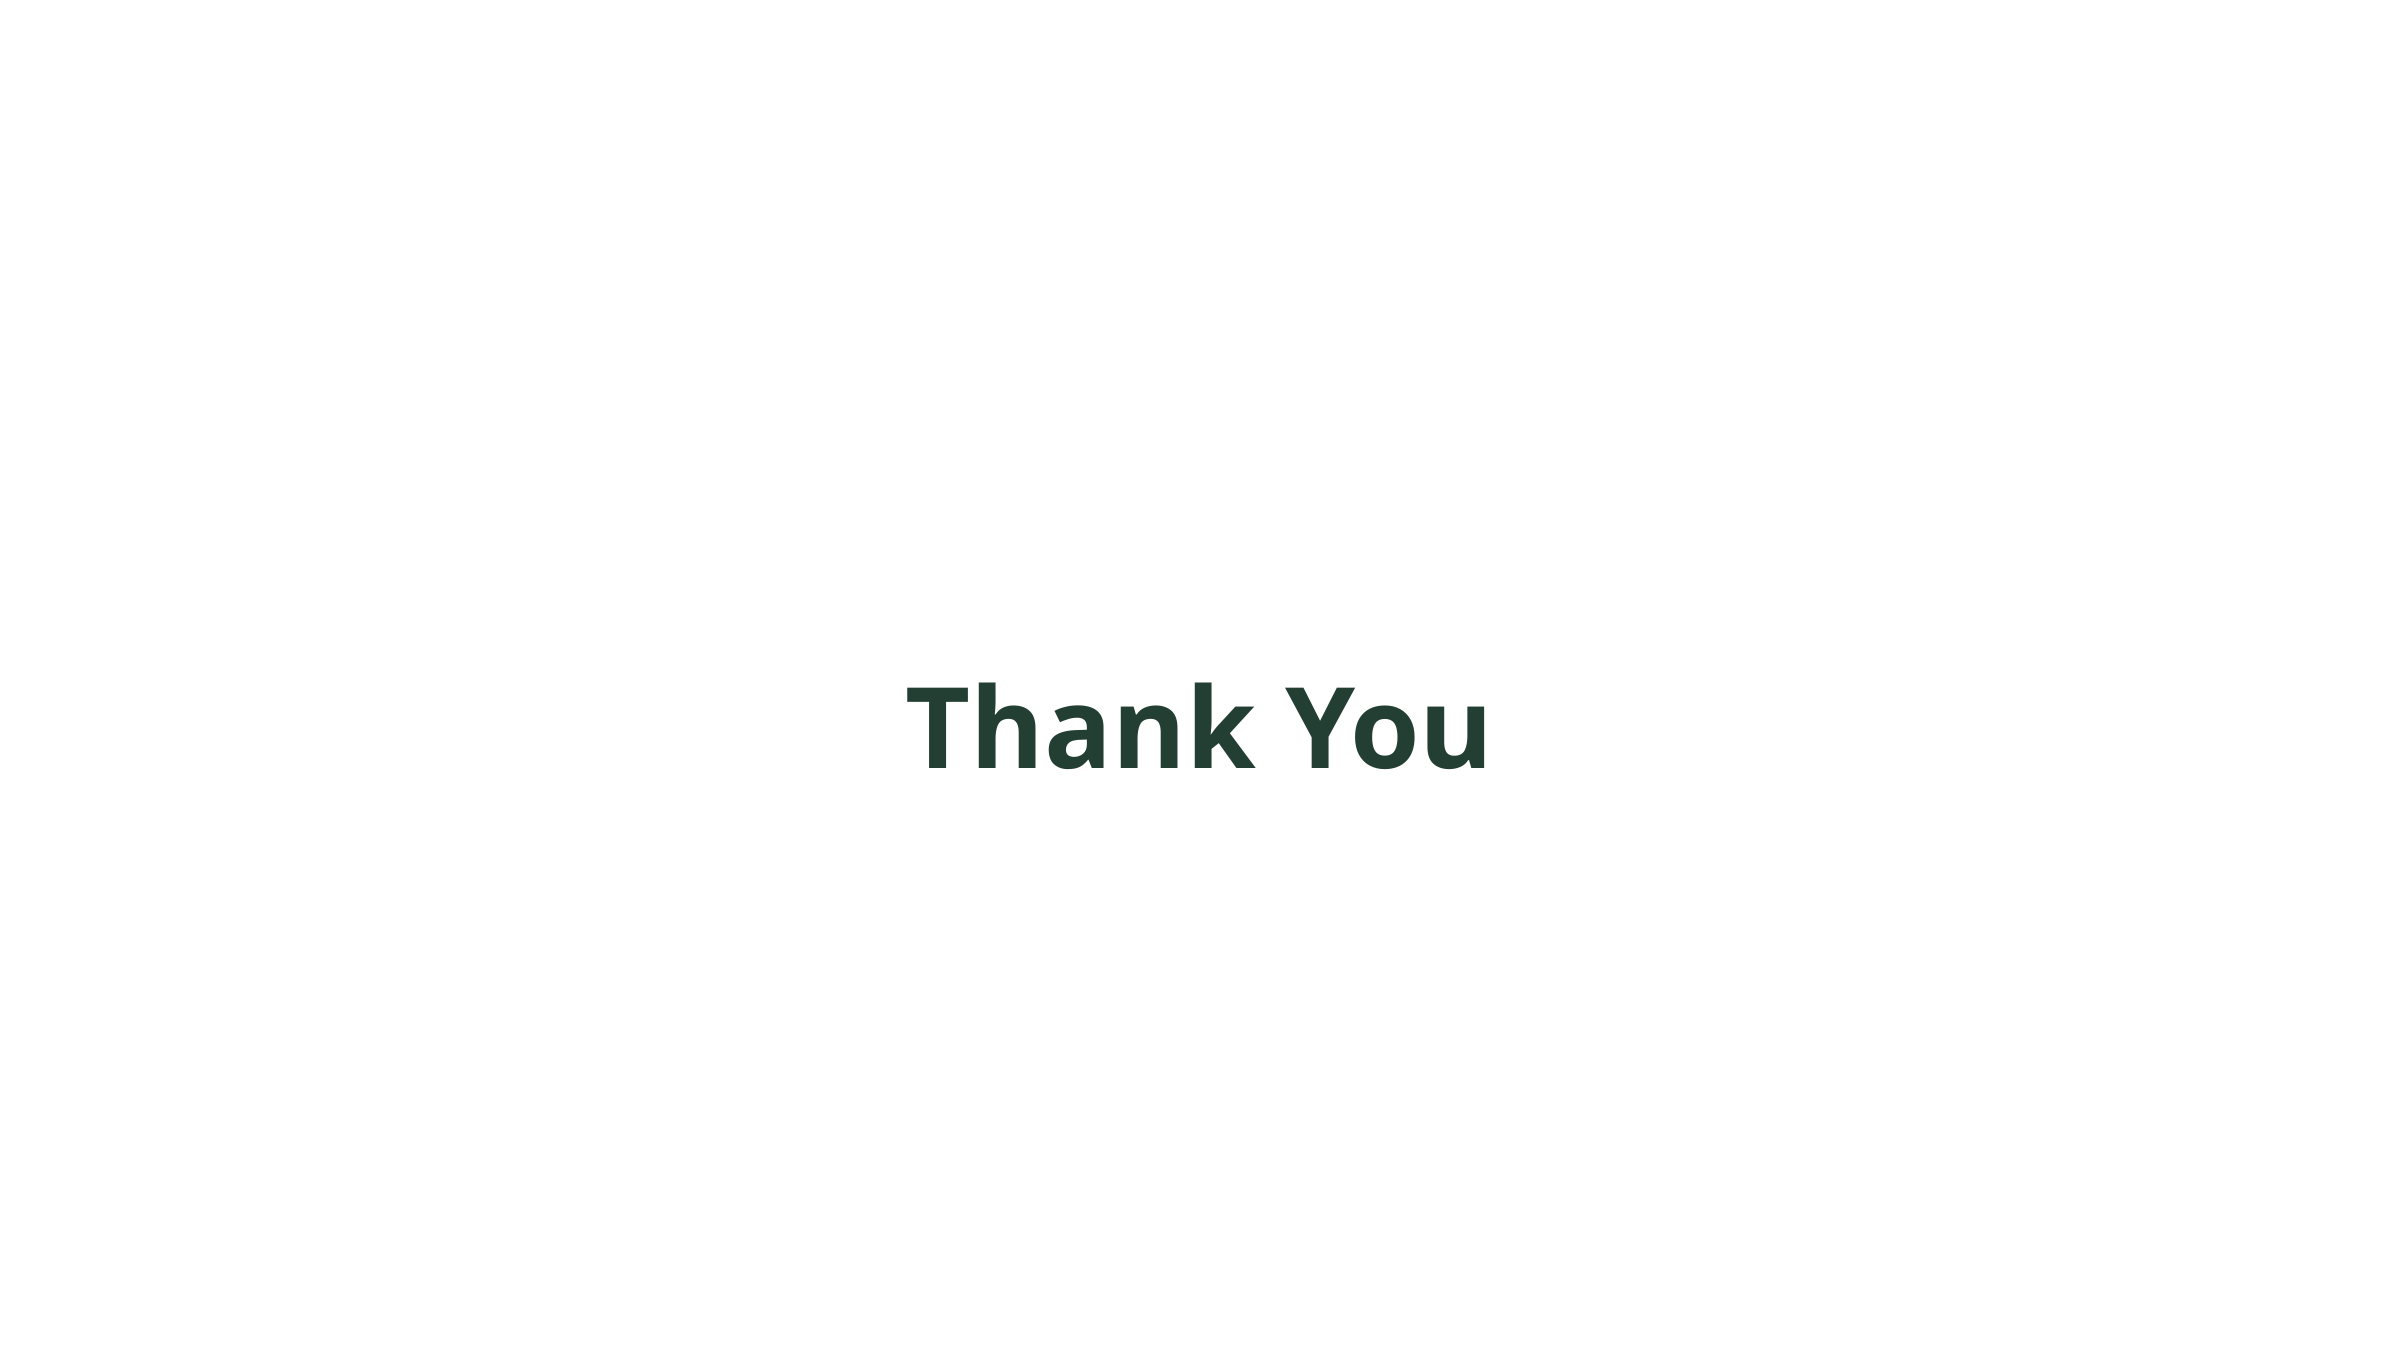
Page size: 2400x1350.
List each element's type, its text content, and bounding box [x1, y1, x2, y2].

text_box Thank You [781, 622, 1619, 728]
